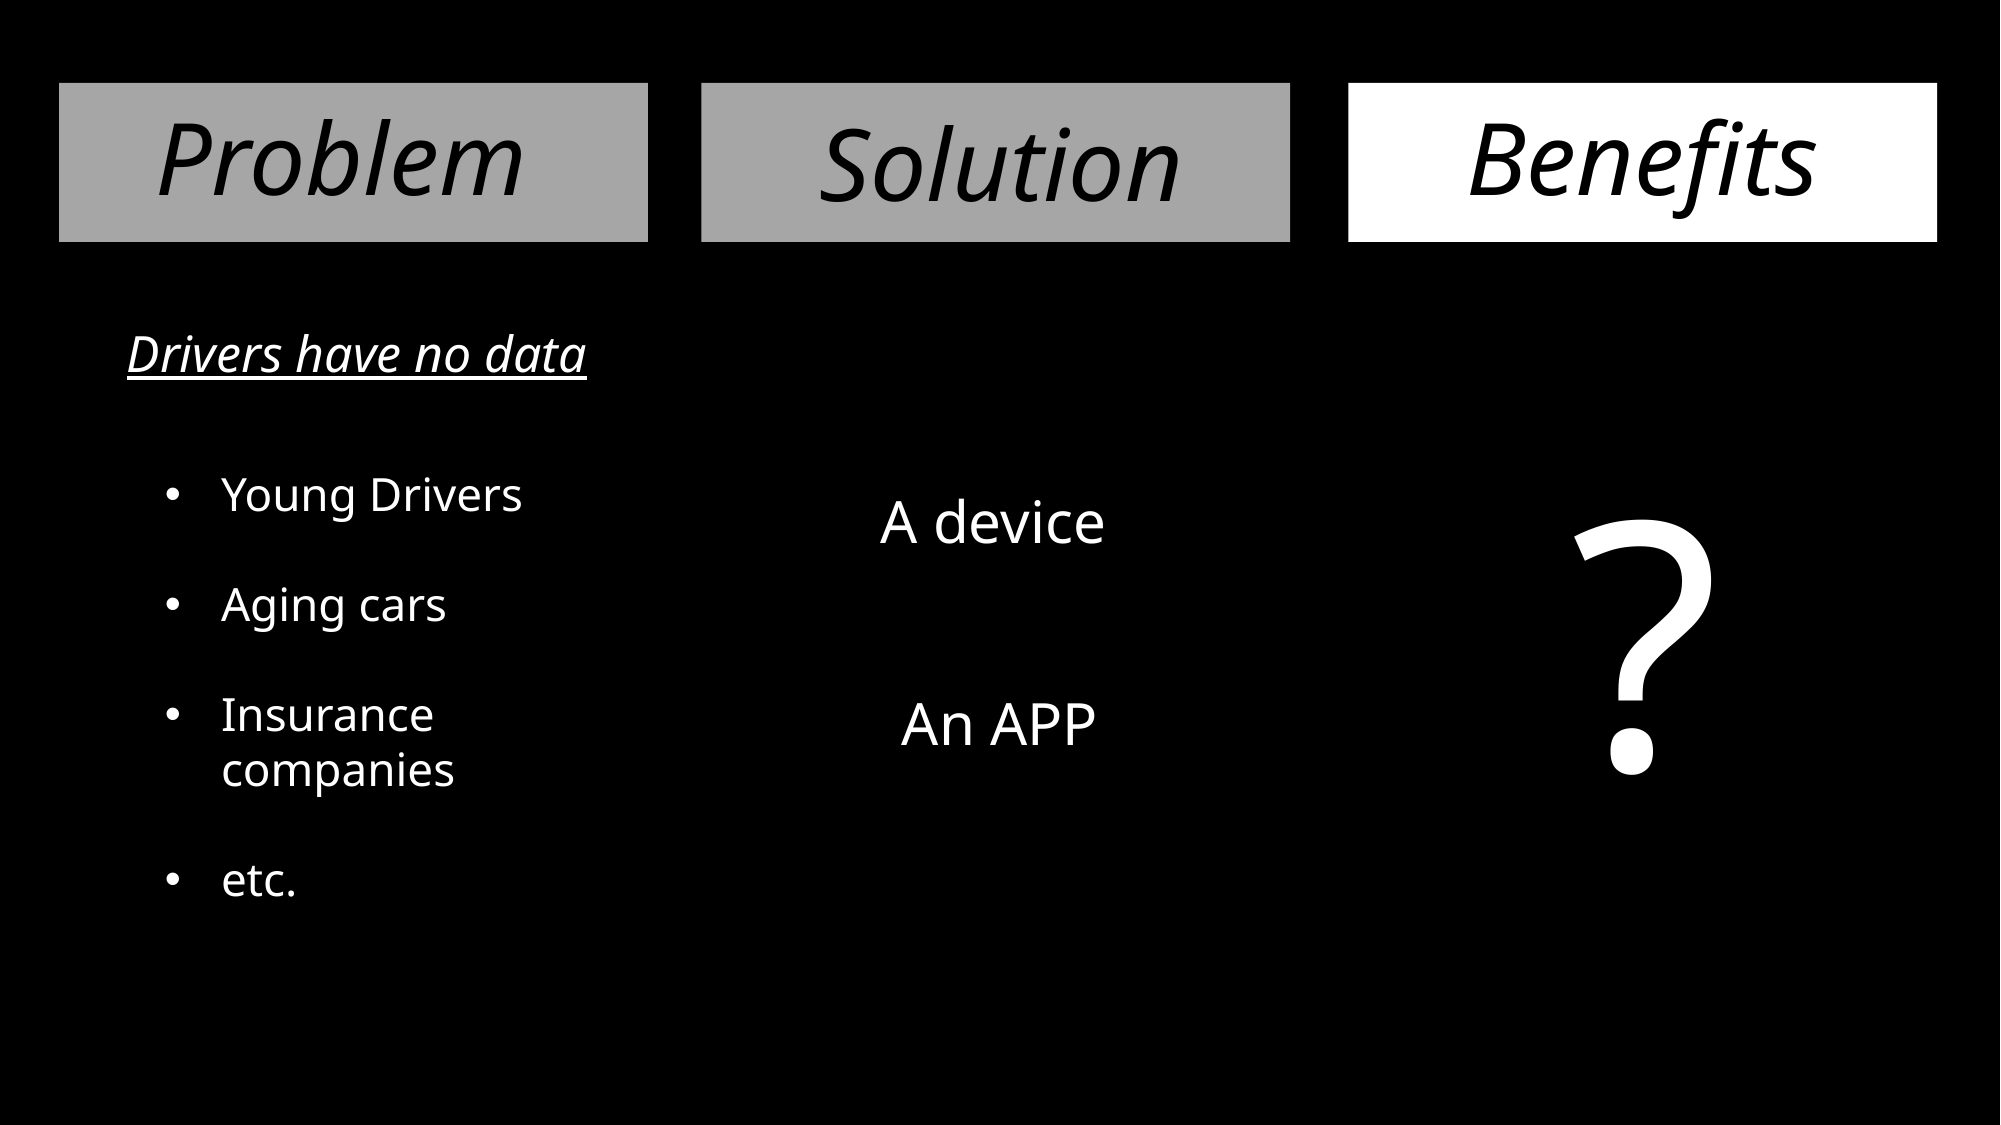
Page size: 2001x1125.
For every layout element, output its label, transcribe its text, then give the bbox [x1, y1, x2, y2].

text_box ? [1555, 417, 1863, 847]
text_box Drivers have no data [81, 314, 632, 390]
text_box A device [866, 478, 1173, 563]
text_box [701, 82, 1291, 242]
text_box Young Drivers Aging cars Insurance companies etc. [150, 458, 663, 914]
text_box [59, 82, 648, 242]
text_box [1348, 82, 1938, 242]
text_box An APP [887, 680, 1194, 765]
